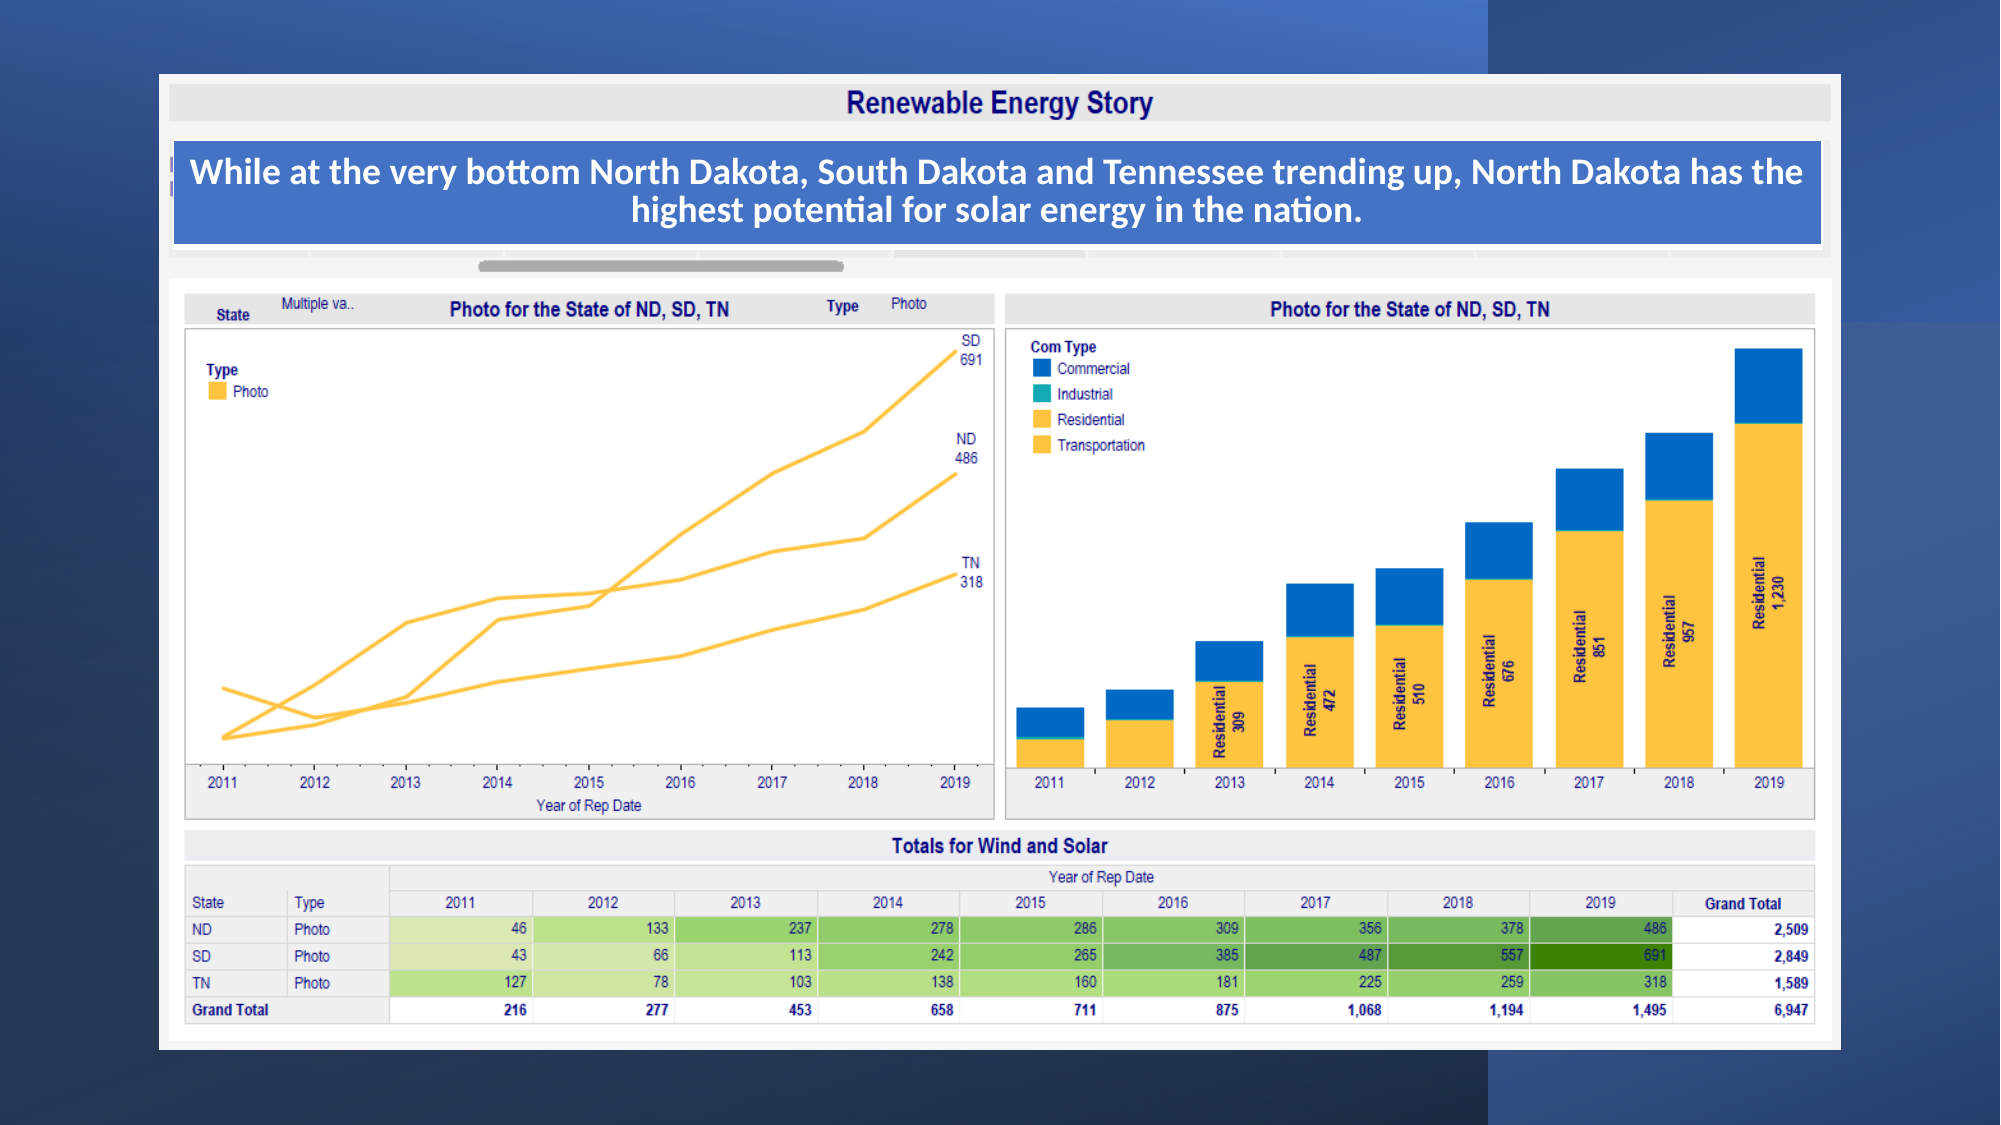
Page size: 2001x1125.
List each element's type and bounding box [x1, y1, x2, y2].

text_box [0, 321, 2000, 1125]
text_box [0, 0, 1489, 321]
text_box [1489, 0, 2000, 321]
picture [159, 74, 1841, 1050]
